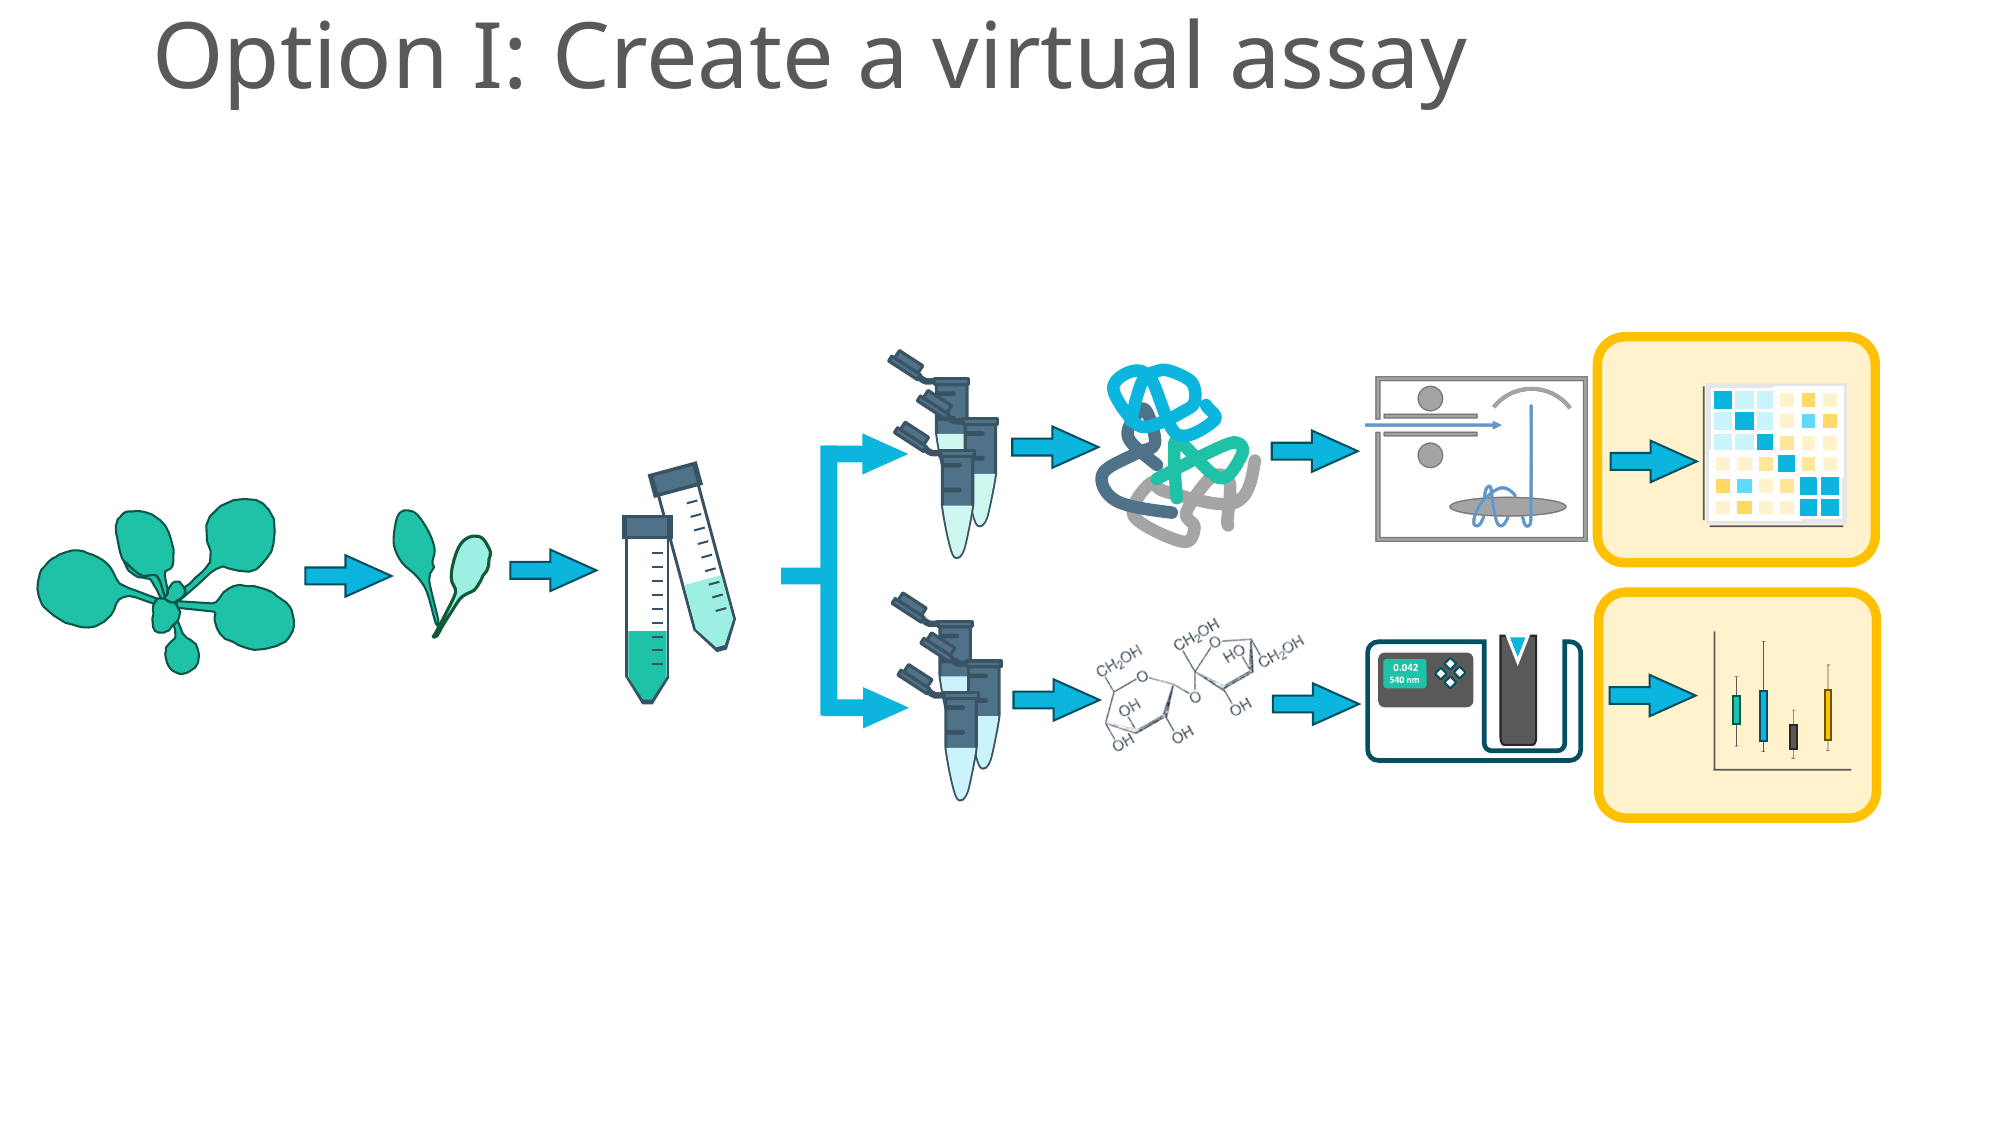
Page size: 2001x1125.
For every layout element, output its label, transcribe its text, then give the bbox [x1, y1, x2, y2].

text_box [1598, 592, 1877, 819]
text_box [889, 356, 998, 558]
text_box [1713, 631, 1852, 771]
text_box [893, 599, 1002, 800]
title Option I: Create a virtual assay [137, 1, 1863, 219]
text_box [838, 433, 889, 475]
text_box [393, 510, 491, 638]
text_box [1609, 439, 1700, 484]
text_box [781, 567, 827, 585]
text_box [1311, 681, 1362, 727]
text_box [1608, 673, 1699, 718]
text_box [1011, 424, 1101, 470]
text_box [1101, 421, 1172, 513]
text_box [820, 445, 838, 716]
text_box [1597, 336, 1876, 563]
text_box [1113, 369, 1216, 436]
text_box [80, 471, 273, 716]
text_box [304, 553, 393, 599]
text_box [1270, 428, 1361, 474]
text_box [1156, 440, 1243, 499]
picture [1082, 615, 1311, 735]
text_box [1012, 677, 1082, 723]
text_box [1132, 460, 1255, 542]
text_box [509, 548, 599, 593]
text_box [1702, 386, 1844, 528]
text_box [671, 464, 723, 655]
text_box [1133, 408, 1149, 420]
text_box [621, 514, 673, 705]
picture [1365, 376, 1588, 542]
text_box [1367, 635, 1581, 761]
text_box [823, 687, 893, 729]
